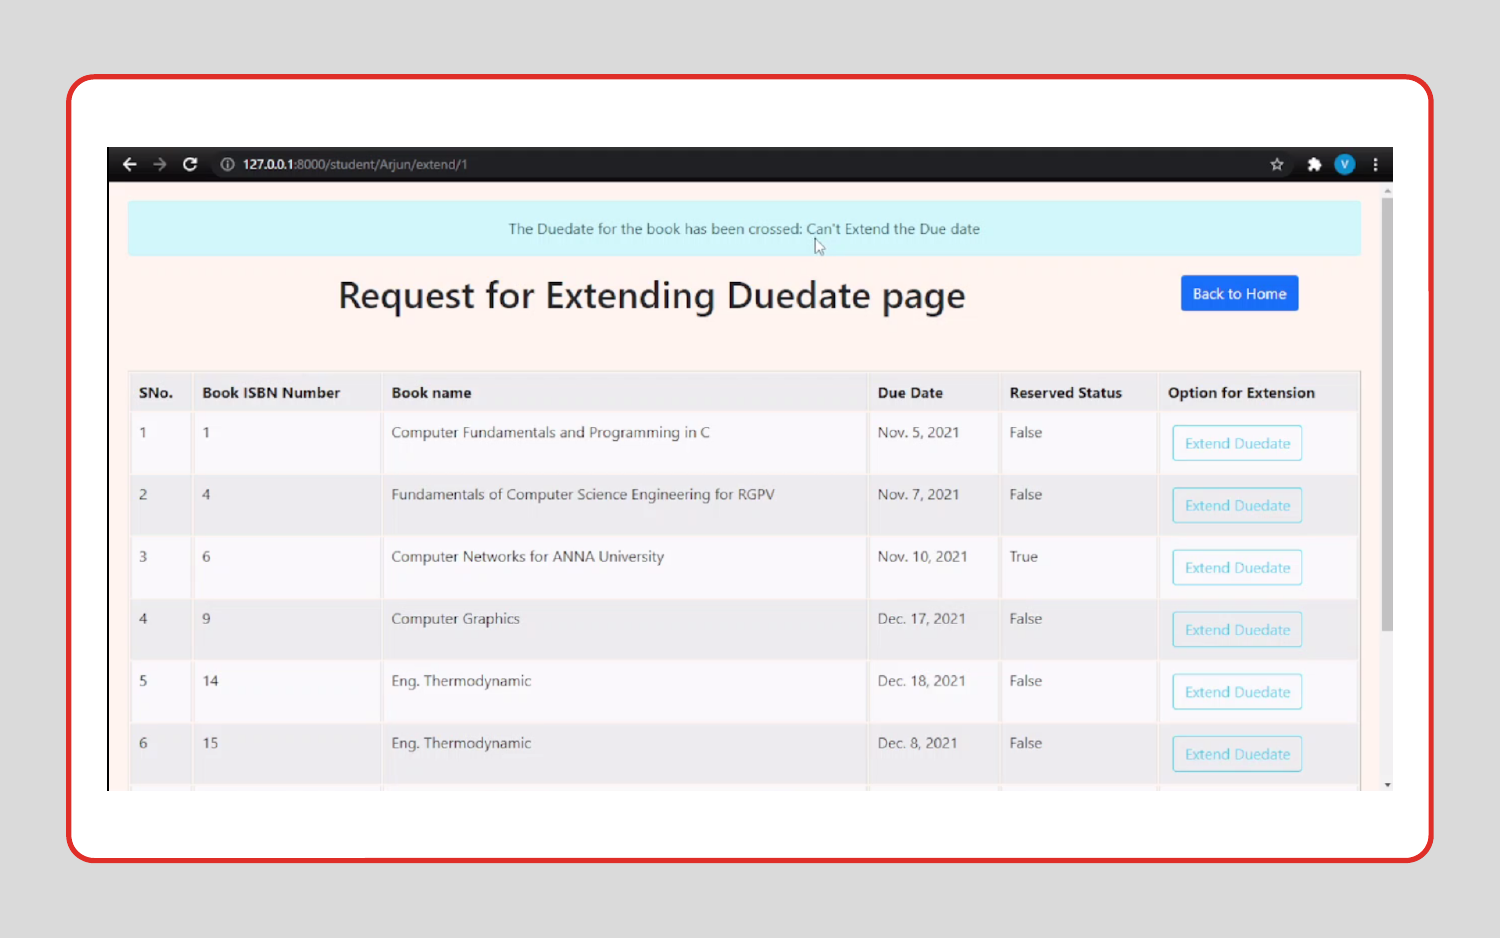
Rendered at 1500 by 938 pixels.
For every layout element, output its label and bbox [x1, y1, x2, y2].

text_box [0, 0, 1500, 938]
text_box [78, 86, 1422, 851]
text_box [67, 75, 1433, 862]
picture [106, 147, 1394, 791]
